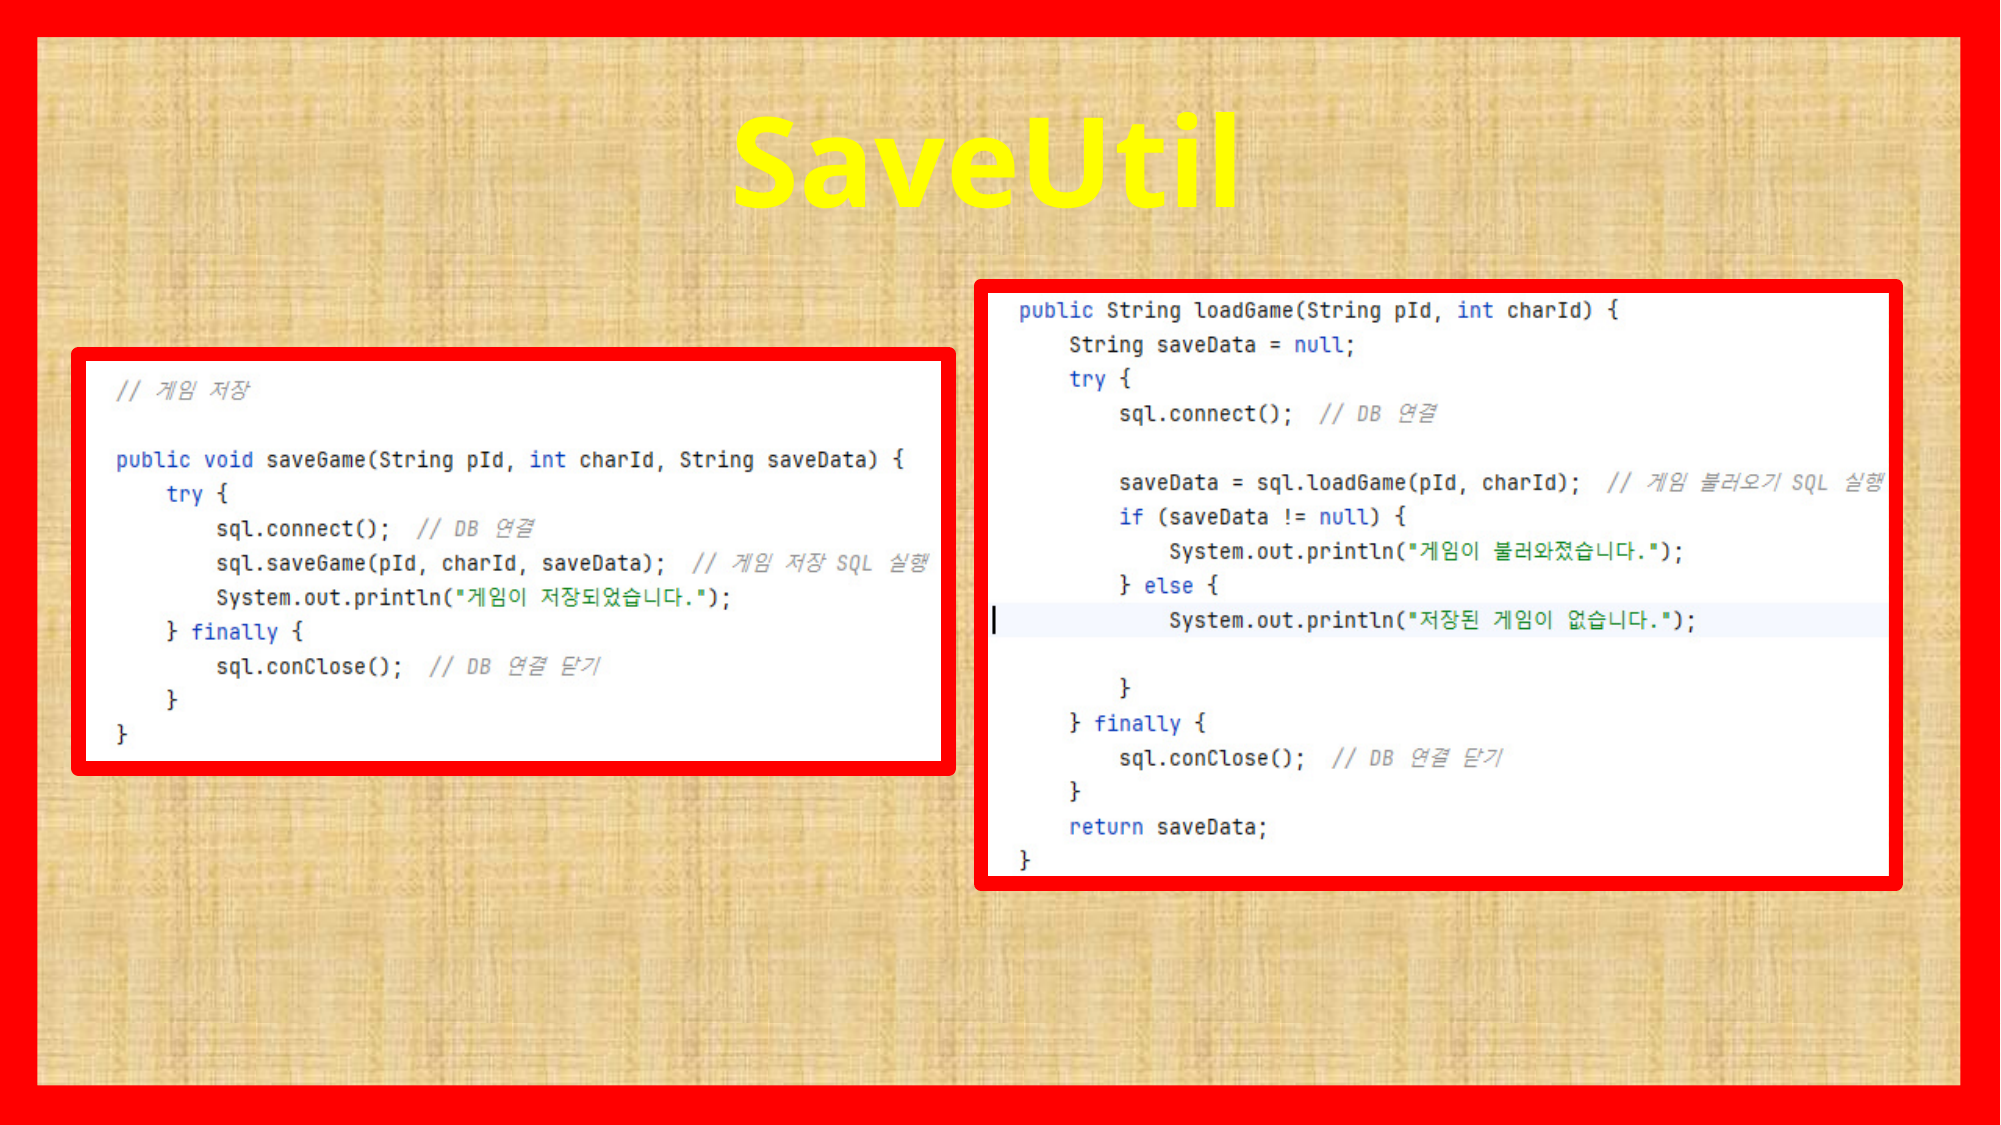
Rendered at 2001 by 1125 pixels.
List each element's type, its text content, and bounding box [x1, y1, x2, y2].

picture [38, 38, 1959, 1084]
text_box SaveUtil [125, 58, 1851, 276]
text_box [0, 0, 2000, 1125]
